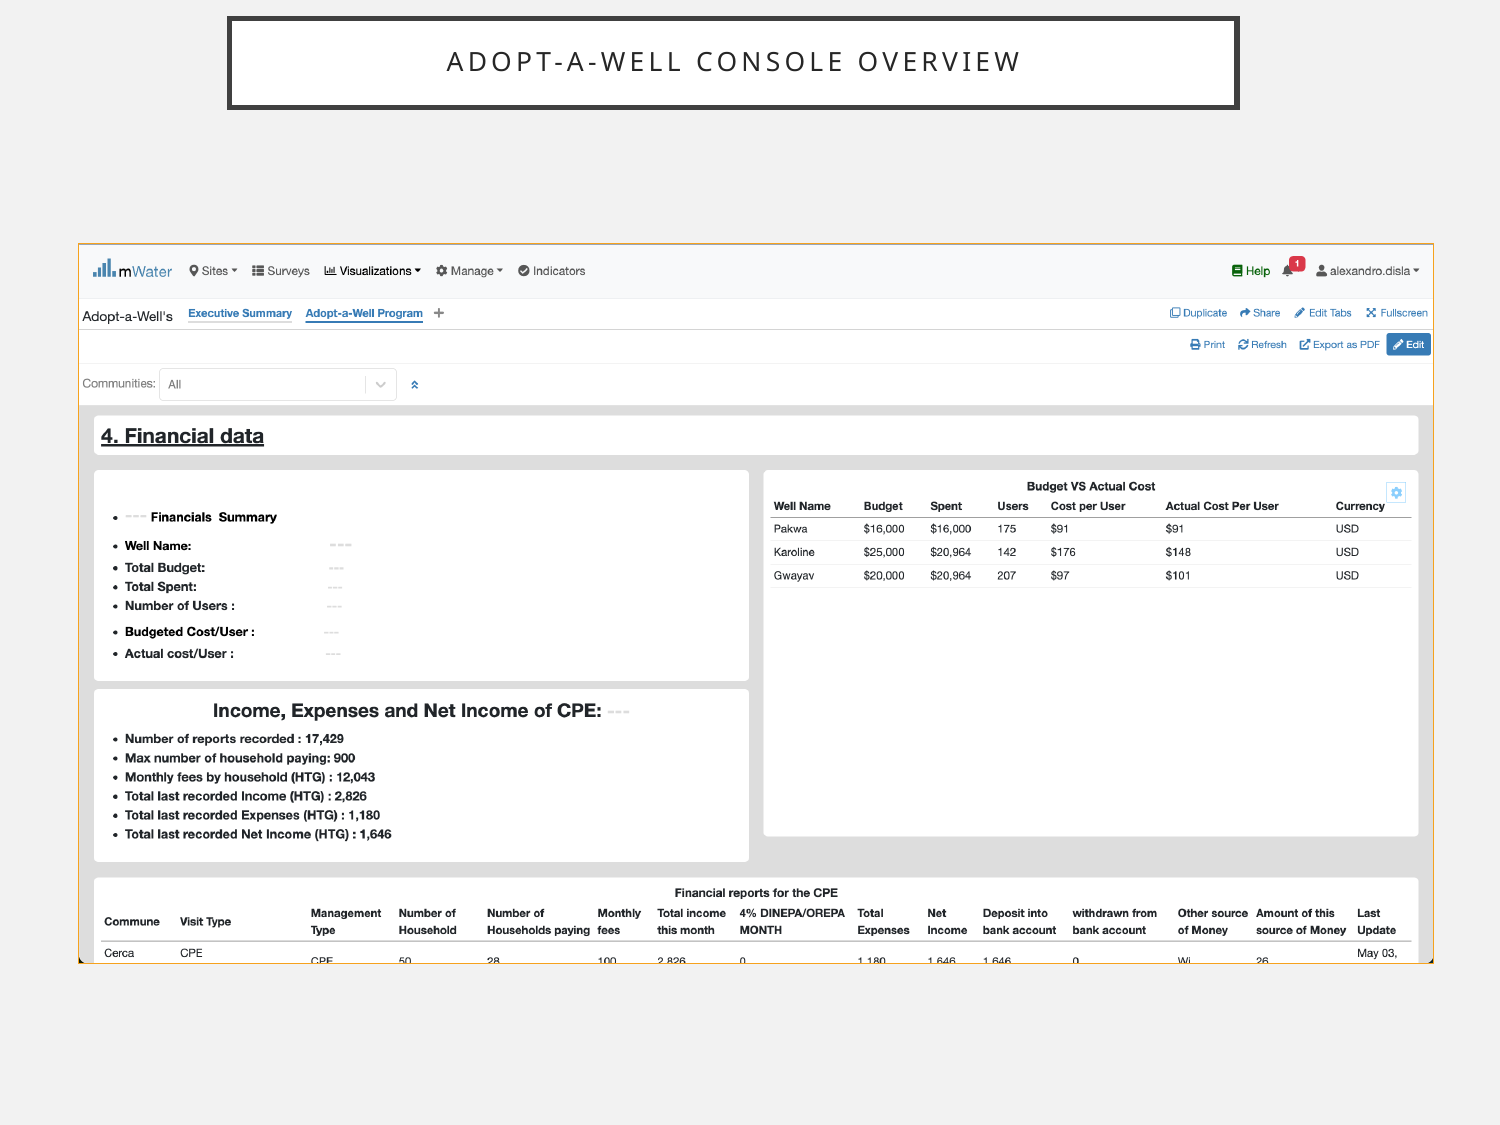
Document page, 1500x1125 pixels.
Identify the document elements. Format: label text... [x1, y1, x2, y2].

picture [78, 243, 1434, 964]
title Adopt-a-well Console overview [227, 16, 1240, 110]
